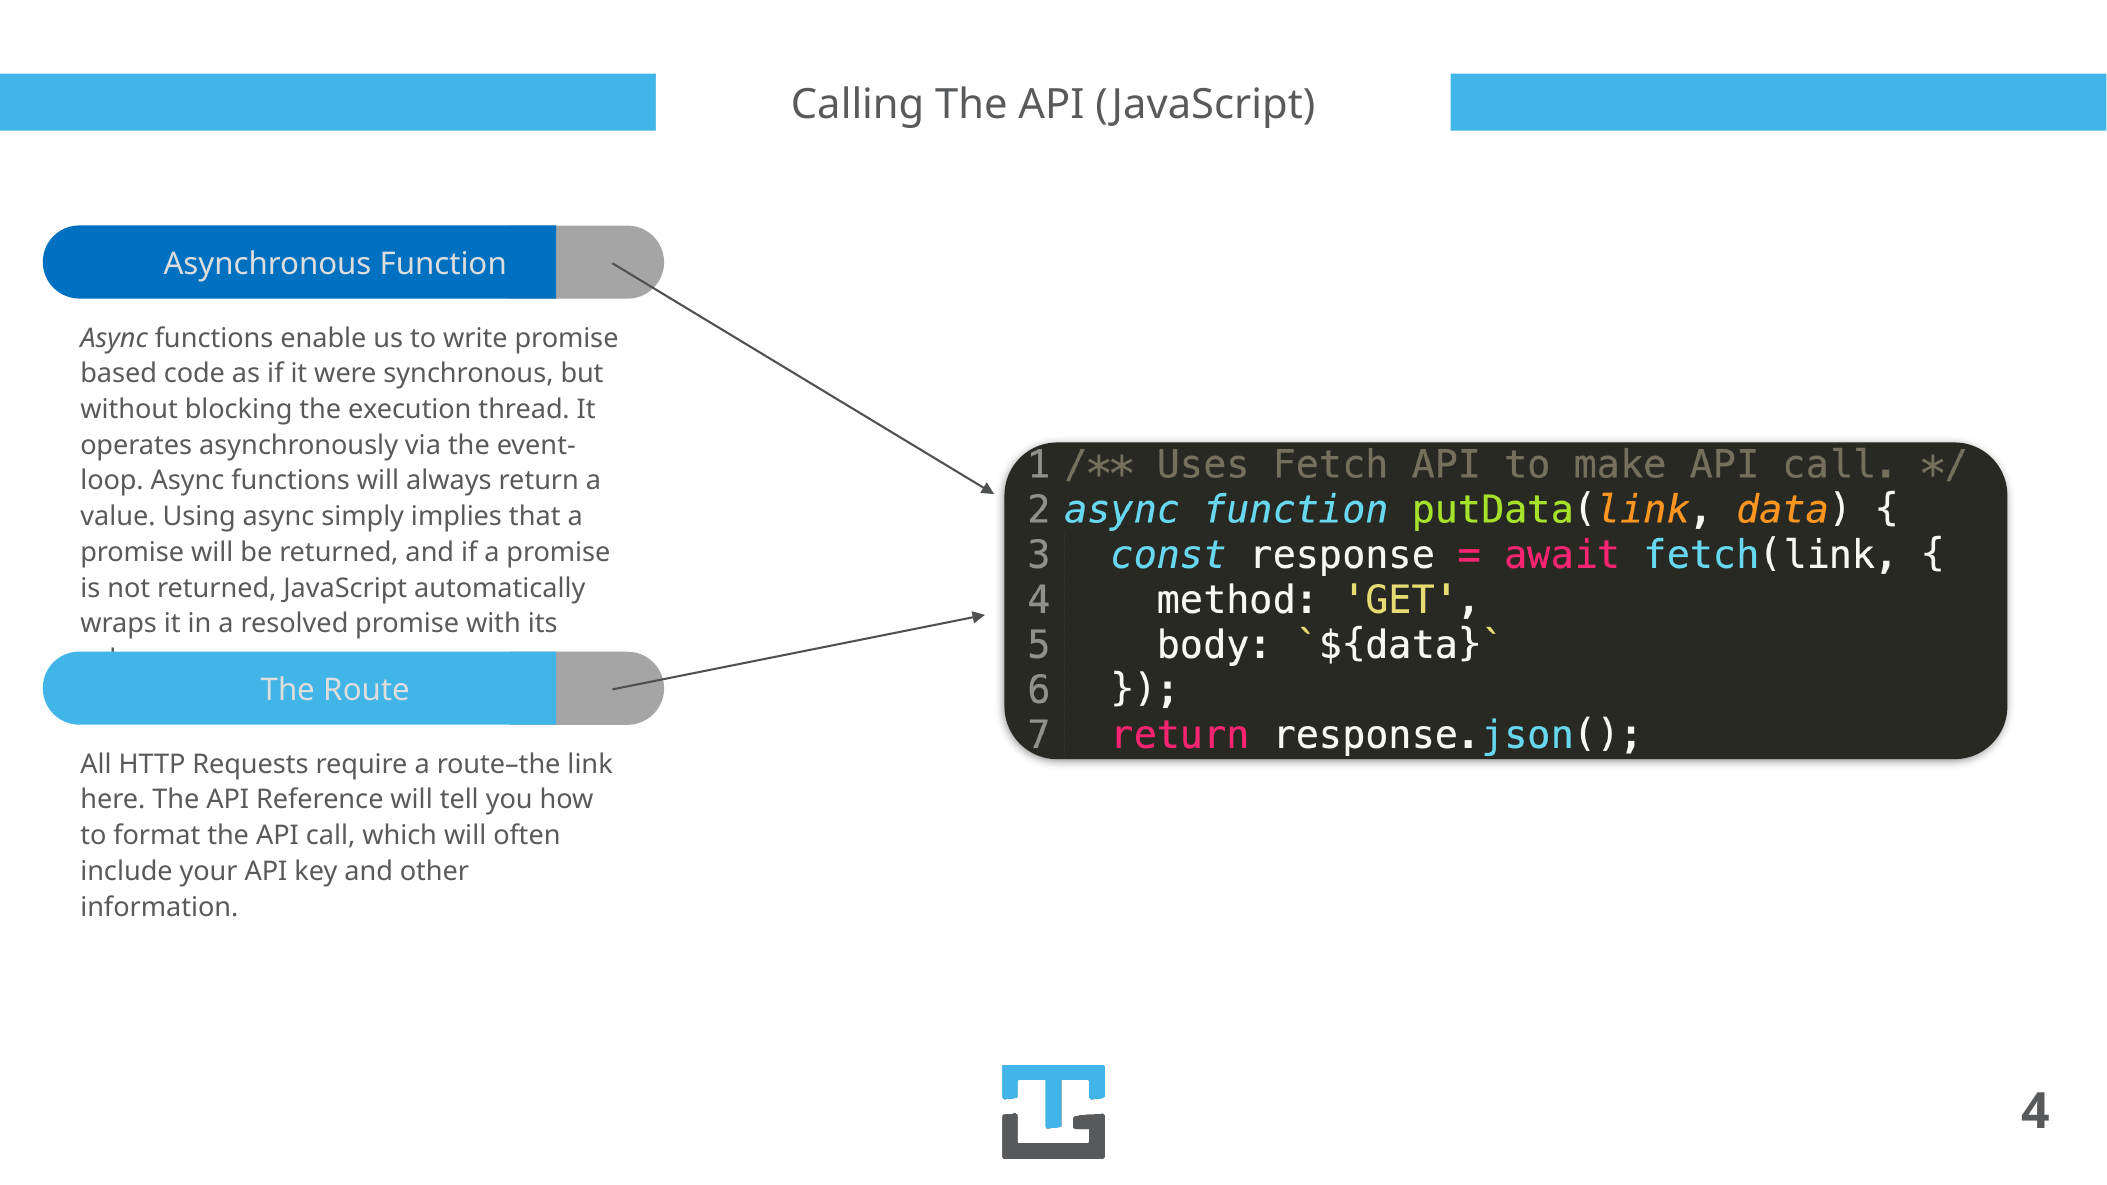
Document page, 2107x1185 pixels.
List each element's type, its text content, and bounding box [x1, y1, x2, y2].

picture [965, 1065, 1141, 1161]
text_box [612, 614, 986, 690]
text_box All HTTP Requests require a route–the link here. The API Reference will tell you how to format the API call, which will often include your API key and other information. [44, 724, 656, 862]
title Calling The API (JavaScript) [655, 61, 1451, 143]
text_box Asynchronous Function [100, 225, 571, 302]
text_box [571, 651, 663, 725]
text_box [42, 651, 100, 725]
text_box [612, 263, 995, 495]
text_box [571, 225, 664, 299]
text_box The Route [100, 651, 571, 729]
text_box Async functions enable us to write promise based code as if it were synchronous, but without blocking the execution thread. It operates asynchronously via the event-loop. Async functions will always return a value. Using async simply implies that a promise will be returned, and if a promise is not returned, JavaScript automatically wraps it in a resolved promise with its value. [44, 298, 656, 610]
text_box [42, 225, 100, 299]
picture [1004, 442, 2008, 760]
